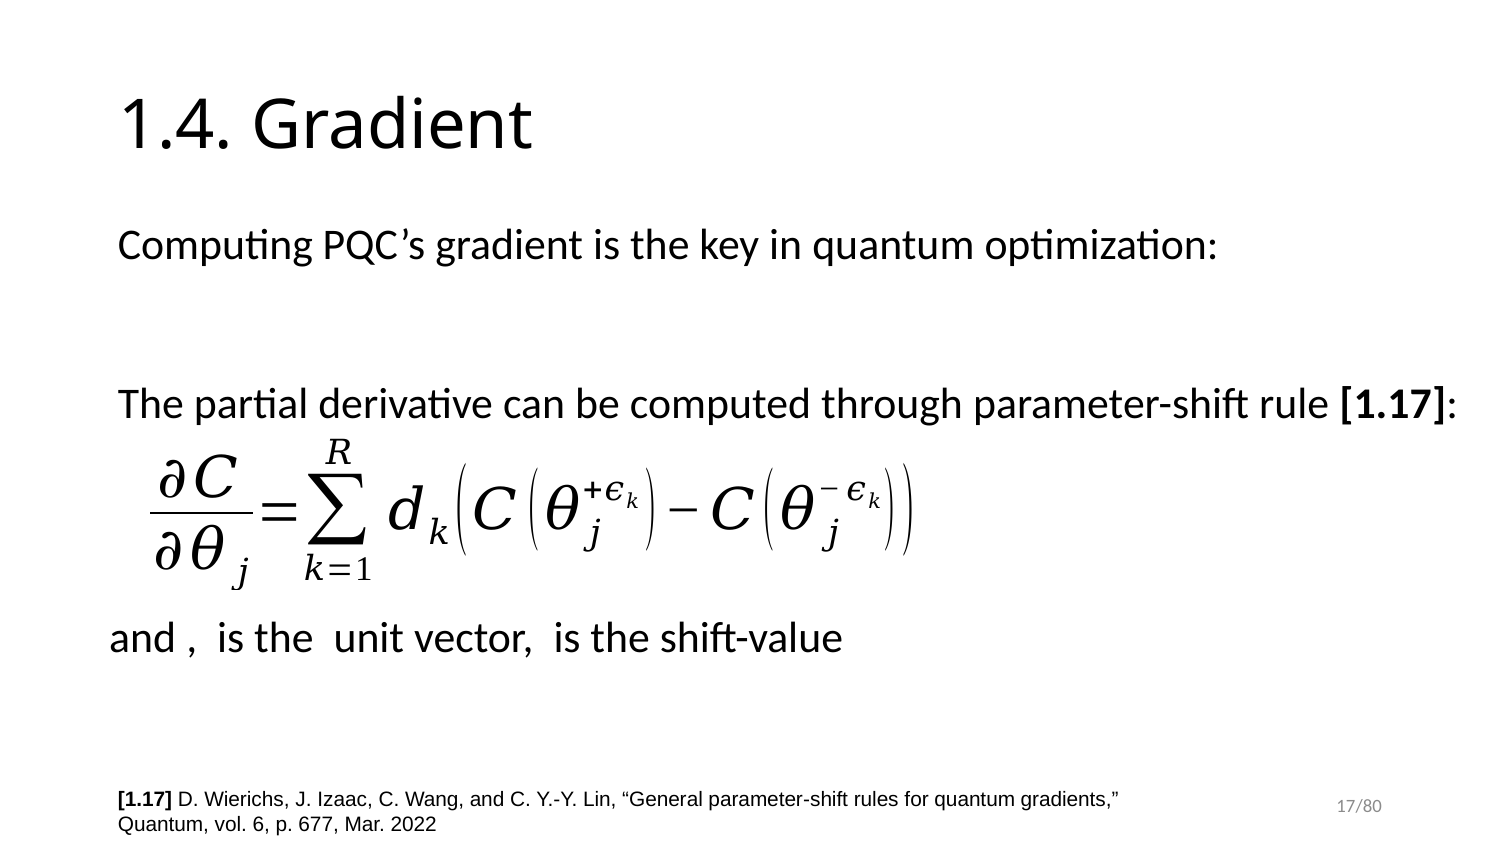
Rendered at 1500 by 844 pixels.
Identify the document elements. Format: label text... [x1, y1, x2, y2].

title 1.4. Gradient [103, 44, 1164, 207]
text_box The partial derivative can be computed through parameter-shift rule [1.17]: [103, 367, 1491, 488]
slide_number 17 [1314, 782, 1397, 827]
text_box Computing PQC’s gradient is the key in quantum optimization: [103, 207, 1363, 276]
text_box [1.17] D. Wierichs, J. Izaac, C. Wang, and C. Y.-Y. Lin, “General parameter-shift rules for quantum gradients,” Quantum, vol. 6, p. 677, Mar. 2022 [103, 778, 1164, 844]
